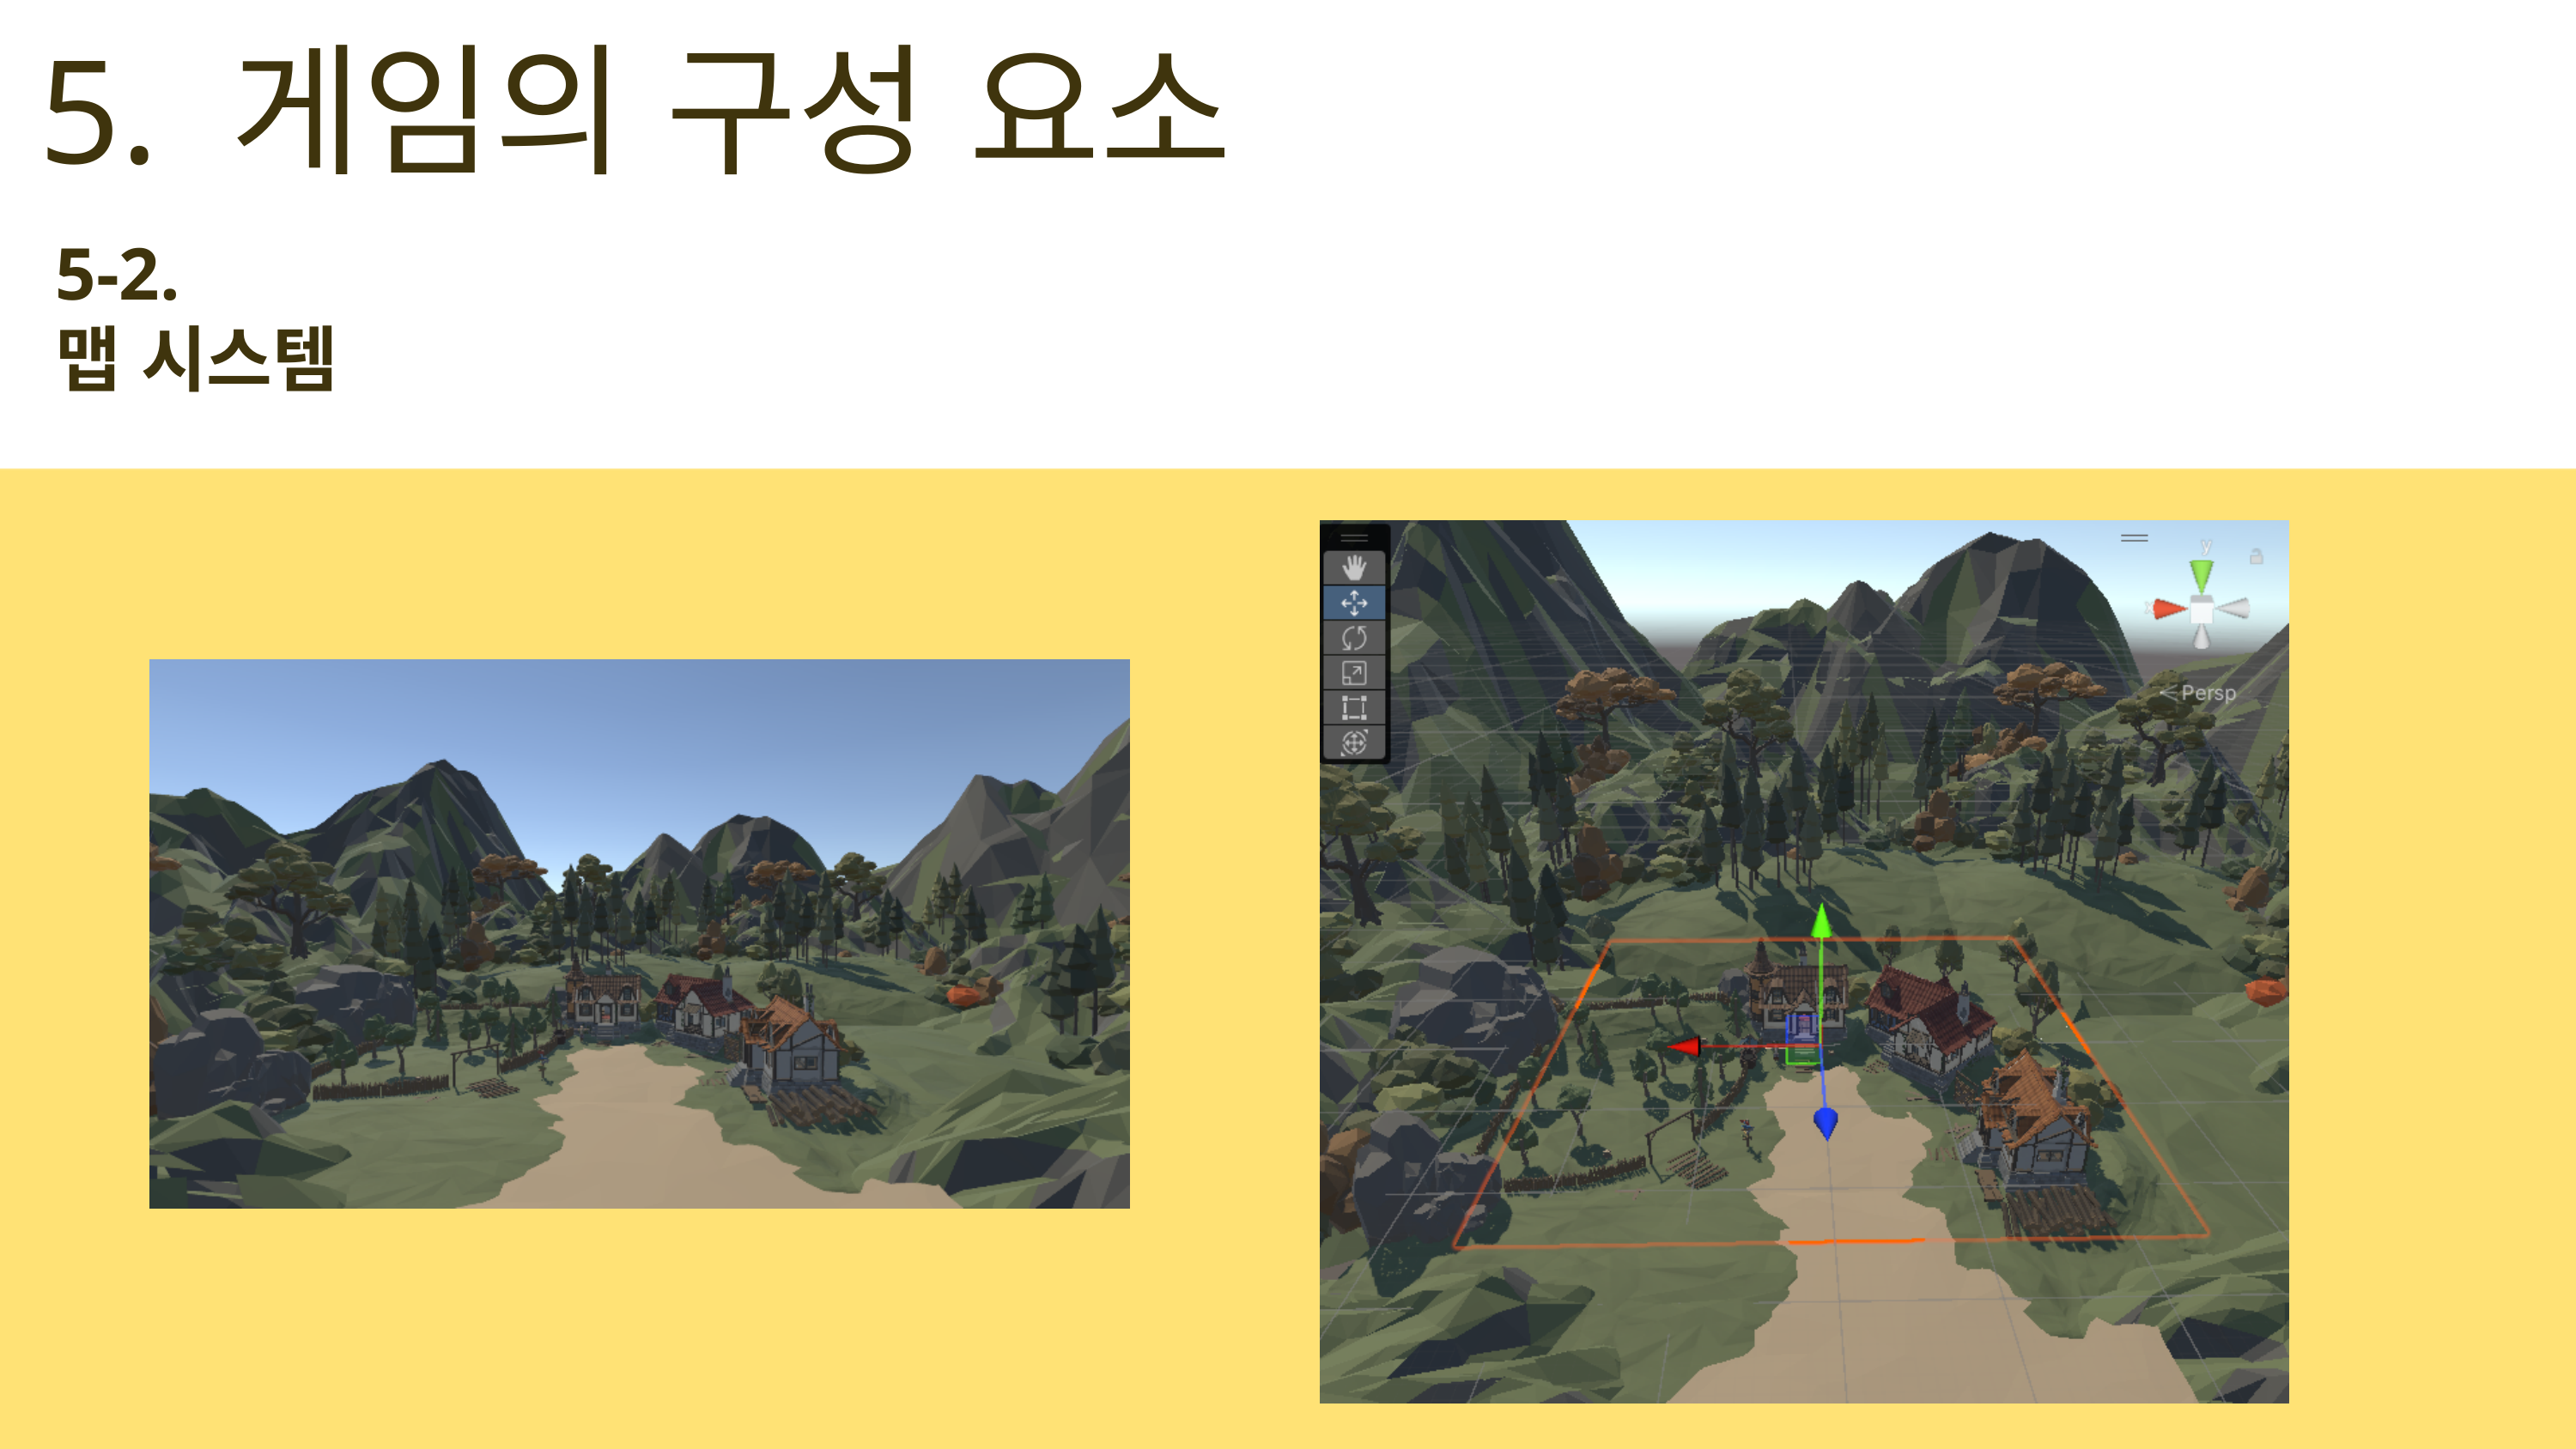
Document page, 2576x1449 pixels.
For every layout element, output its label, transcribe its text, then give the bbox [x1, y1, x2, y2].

picture [149, 659, 1130, 1210]
text_box 5-2. 맵 시스템 [42, 221, 558, 407]
text_box 5. 게임의 구성 요소 [26, 14, 1467, 199]
picture [1320, 520, 2289, 1404]
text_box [0, 467, 2576, 1449]
